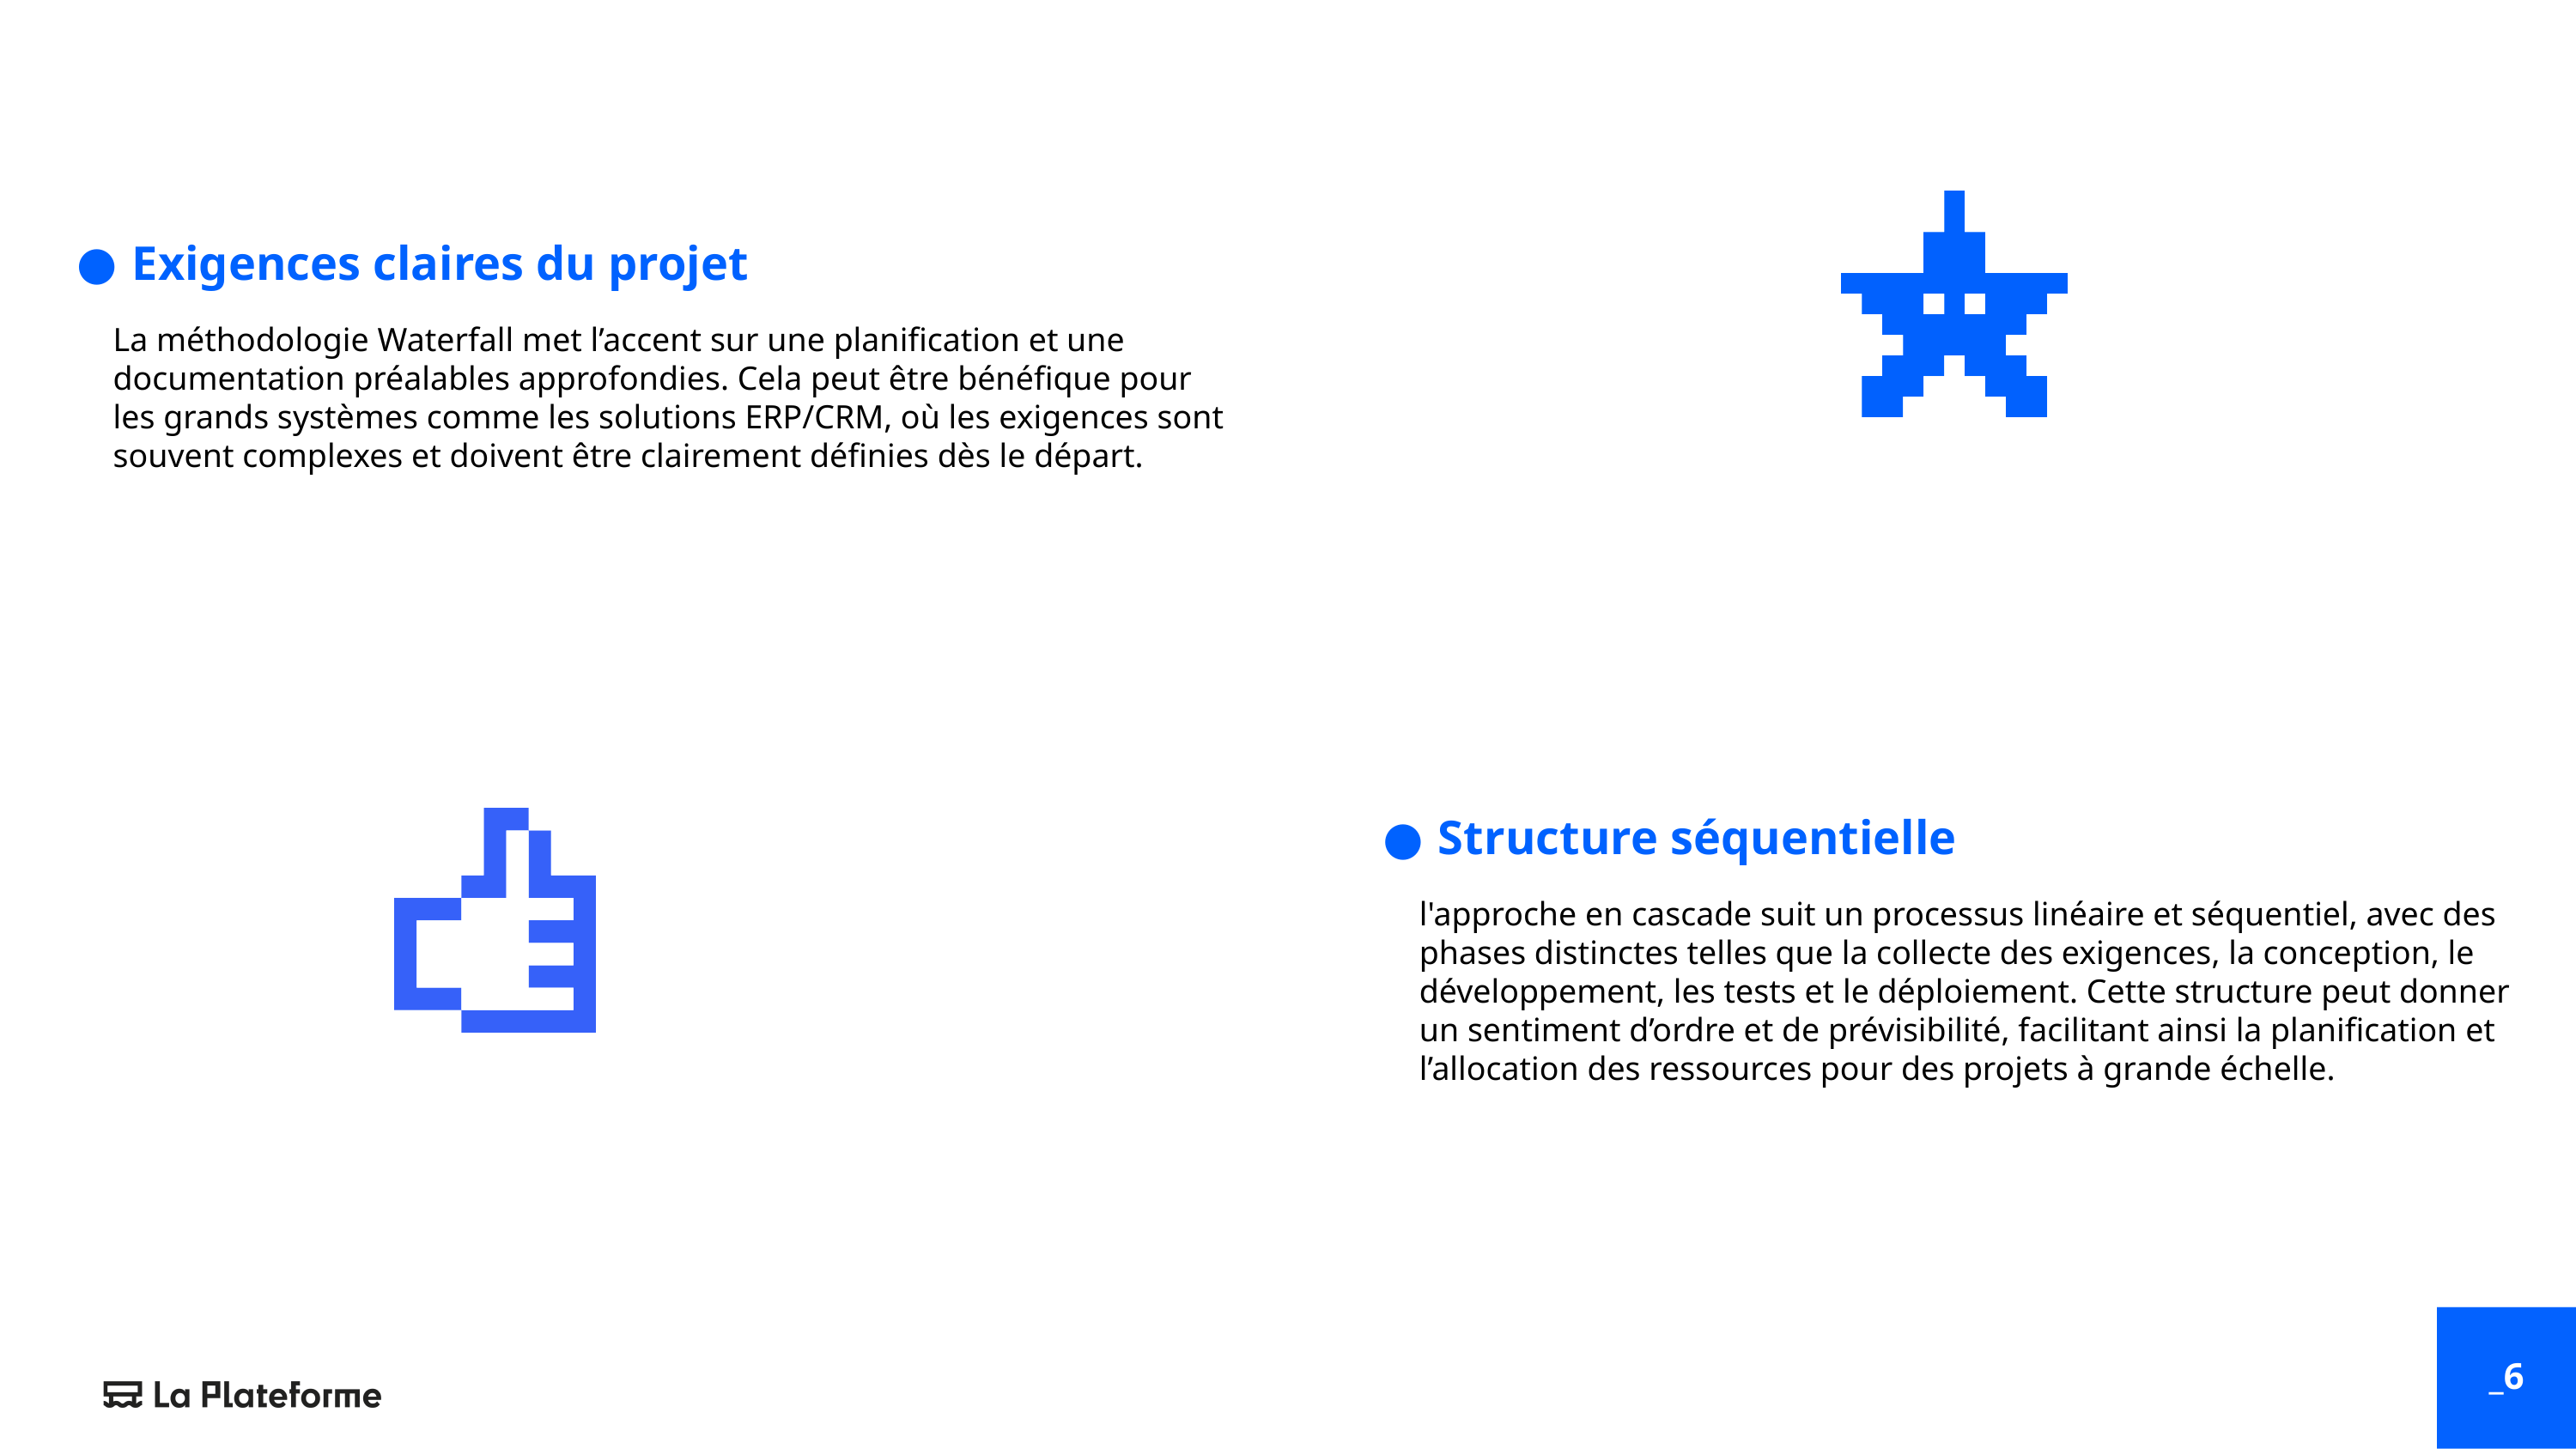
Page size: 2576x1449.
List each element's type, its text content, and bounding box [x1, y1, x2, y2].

picture [393, 808, 597, 1033]
picture [1841, 191, 2069, 417]
picture [103, 1381, 381, 1408]
subtitle Structure séquentielle [1374, 808, 2468, 949]
list l'approche en cascade suit un processus linéaire et séquentiel, avec des phases distinctes telles que la collecte des exigences, la conception, le développement, les tests et le déploiement. Cette structure peut donner un sentiment d’ordre et de prévisibilité, facilitant ainsi la planification et l’allocation des ressources pour des projets à grande échelle. [1419, 894, 2536, 1185]
list La méthodologie Waterfall met l’accent sur une planification et une documentation préalables approfondies. Cela peut être bénéfique pour les grands systèmes comme les solutions ERP/CRM, où les exigences sont souvent complexes et doivent être clairement définies dès le départ. [112, 318, 1230, 537]
subtitle Exigences claires du projet [67, 233, 1162, 375]
